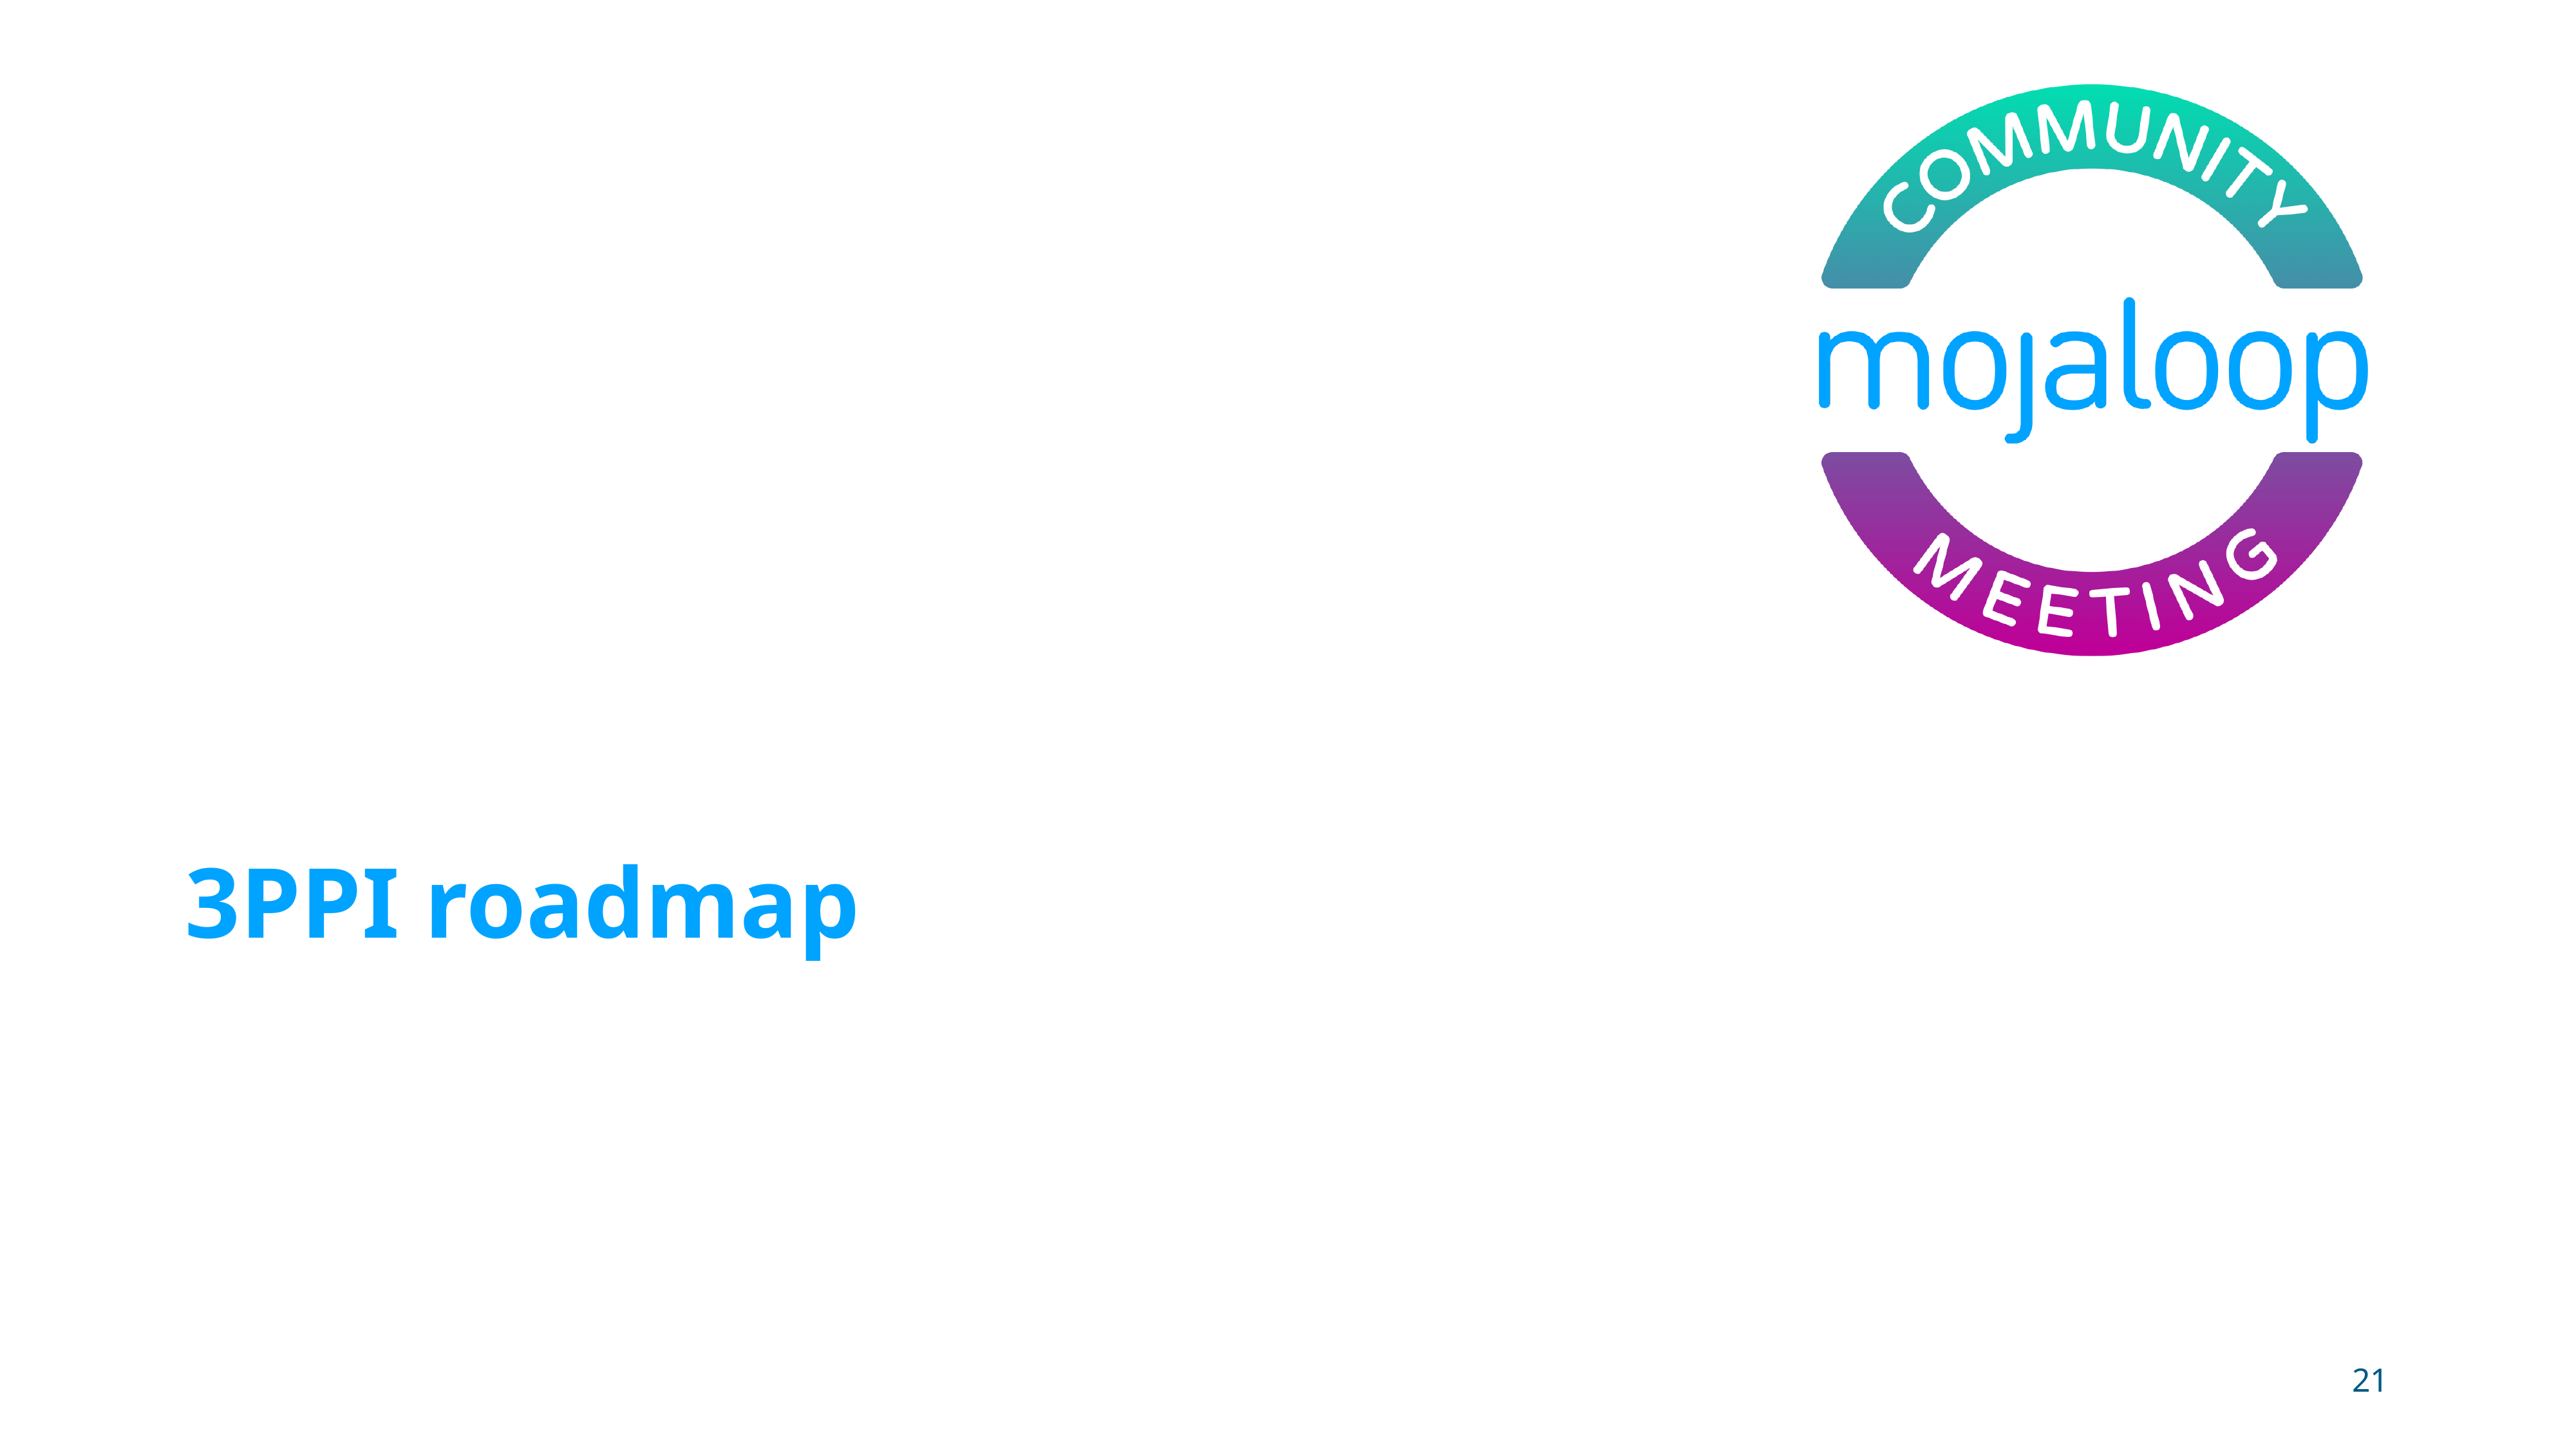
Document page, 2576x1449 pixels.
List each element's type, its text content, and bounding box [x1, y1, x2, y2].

picture [1817, 84, 2369, 656]
slide_number ‹#› [1819, 1343, 2399, 1421]
title 3PPI roadmap [175, 361, 1648, 964]
